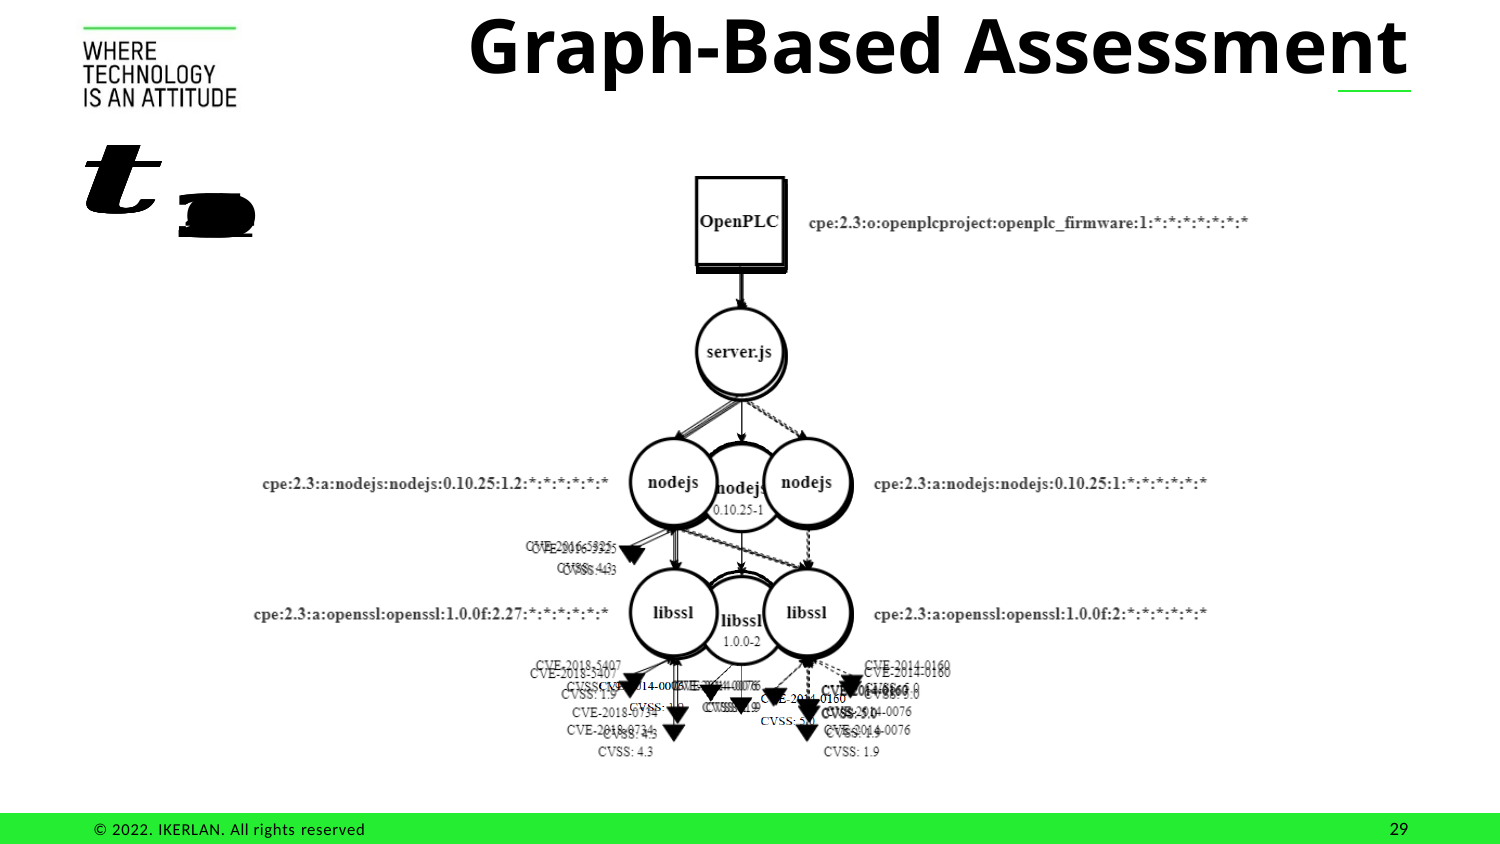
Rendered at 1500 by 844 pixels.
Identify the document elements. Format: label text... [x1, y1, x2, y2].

picture [220, 176, 1328, 764]
title Graph-Based Assessment [348, 0, 1425, 92]
picture [76, 19, 242, 115]
slide_number 29 [1073, 809, 1424, 844]
